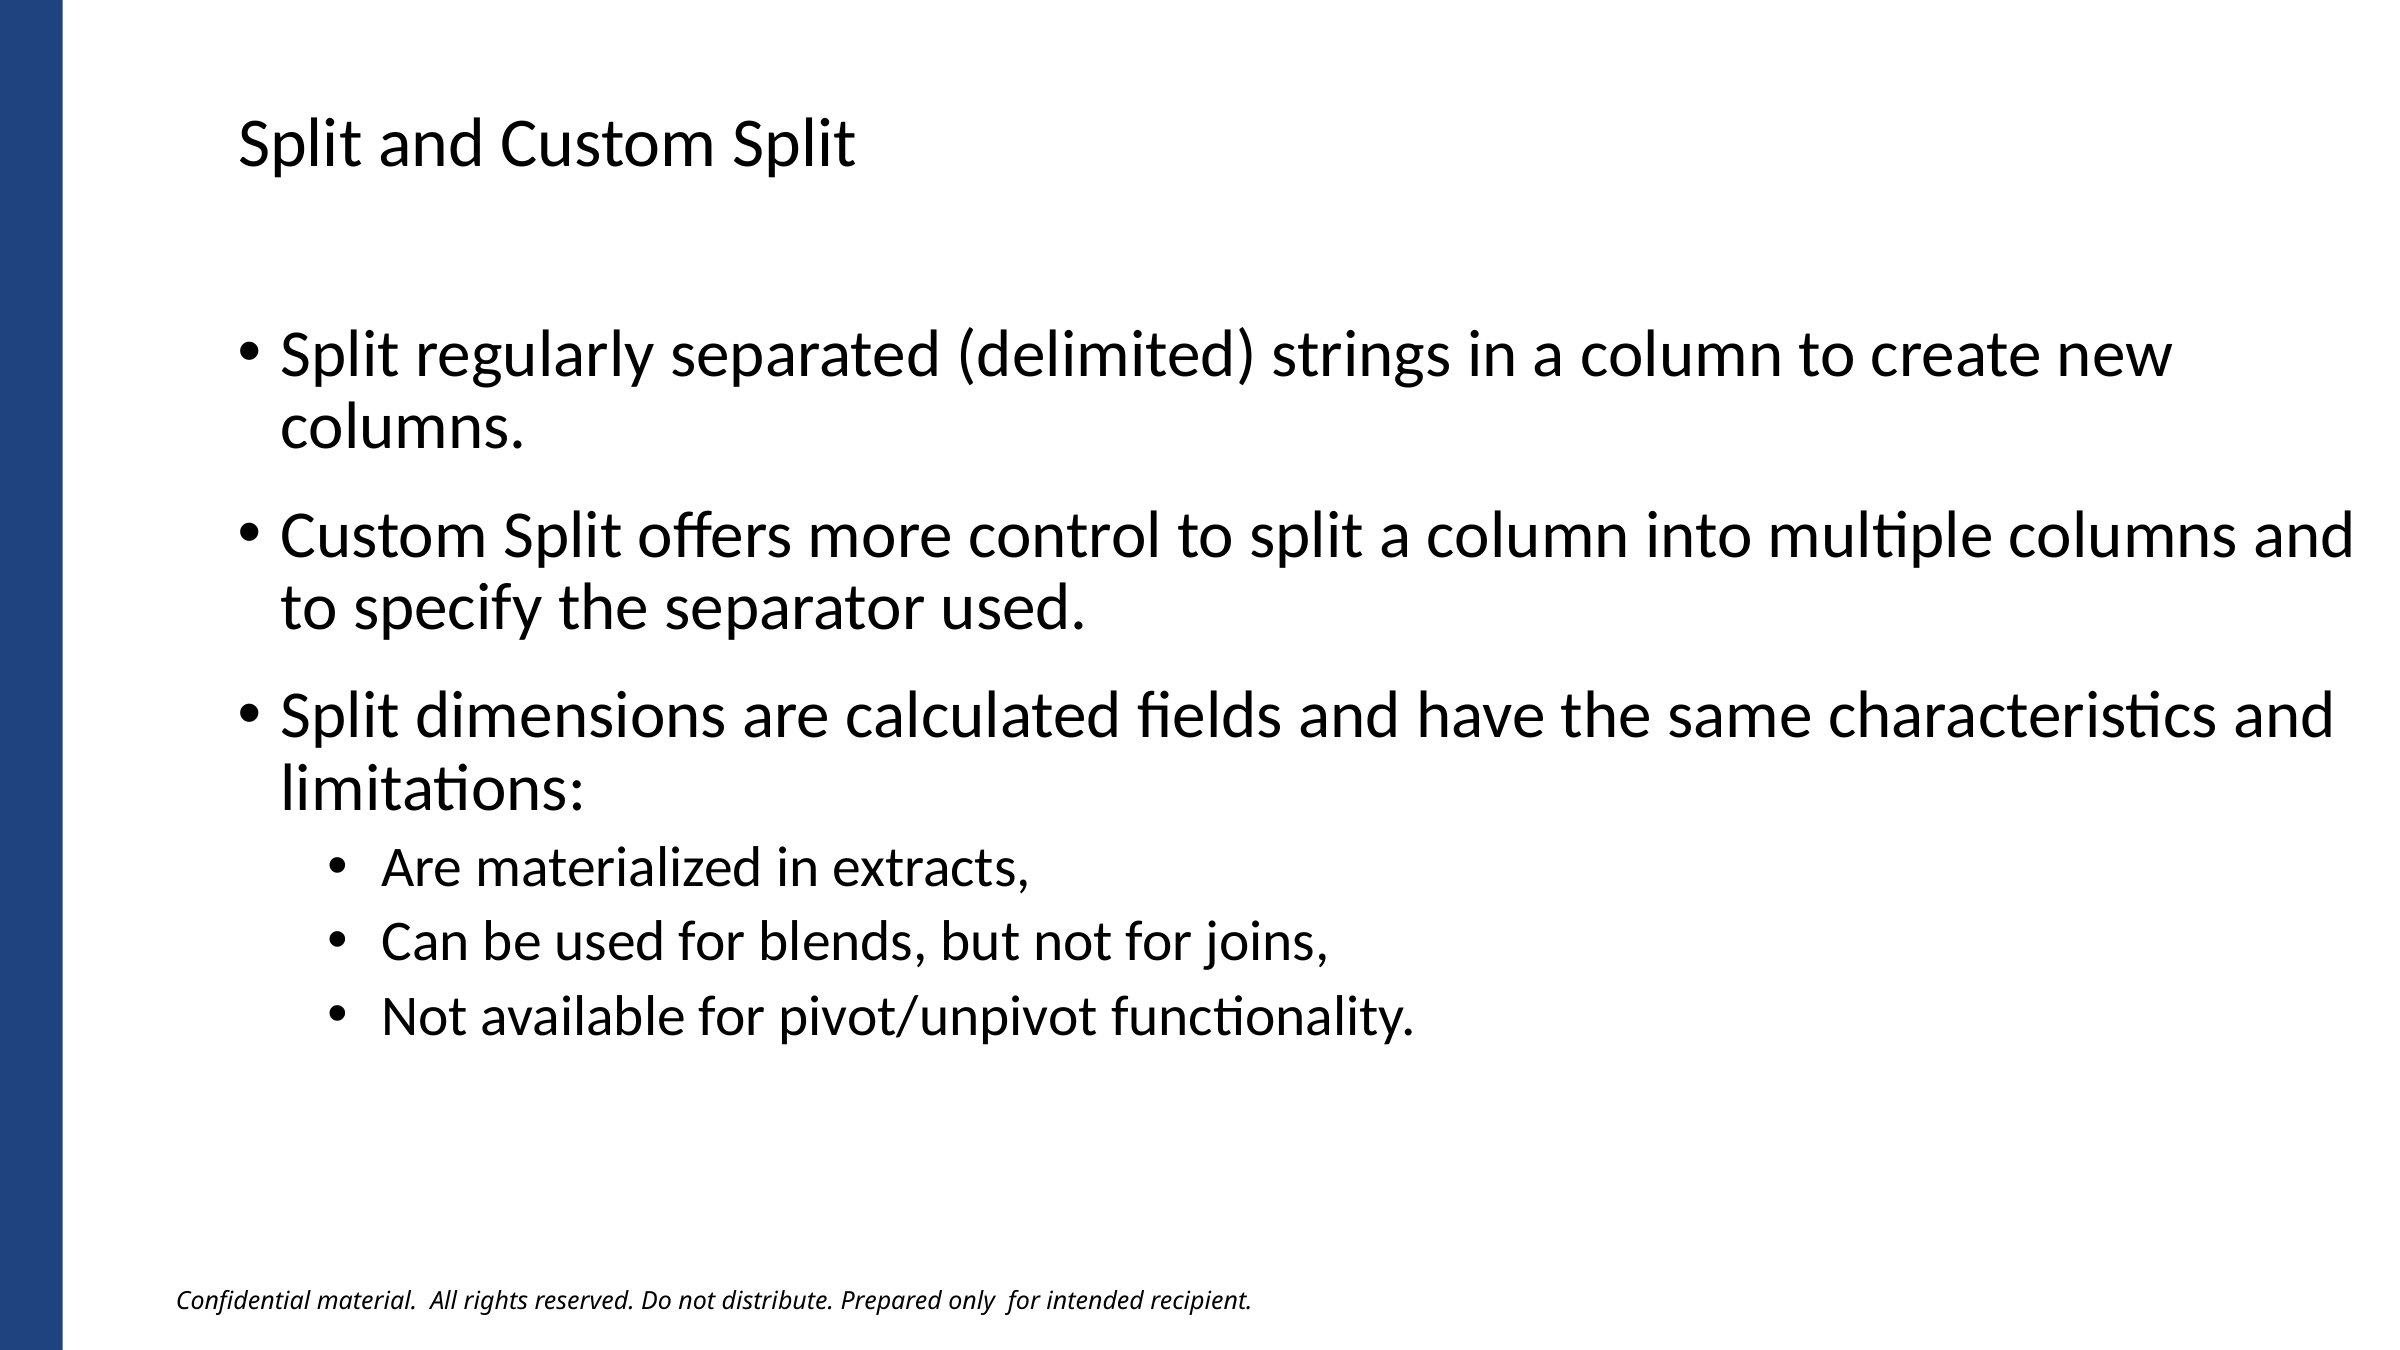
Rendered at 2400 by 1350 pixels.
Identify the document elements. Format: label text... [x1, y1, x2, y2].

list Split and Custom Split [223, 98, 2400, 193]
list Split regularly separated (delimited) strings in a column to create new columns. Custom Split offers more control to split a column into multiple columns and to specify the separator used. Split dimensions are calculated fields and have the same characteristics and limitations: Are materialized in extracts, Can be used for blends, but not for joins, Not available for pivot/unpivot functionality. [222, 310, 2400, 1056]
